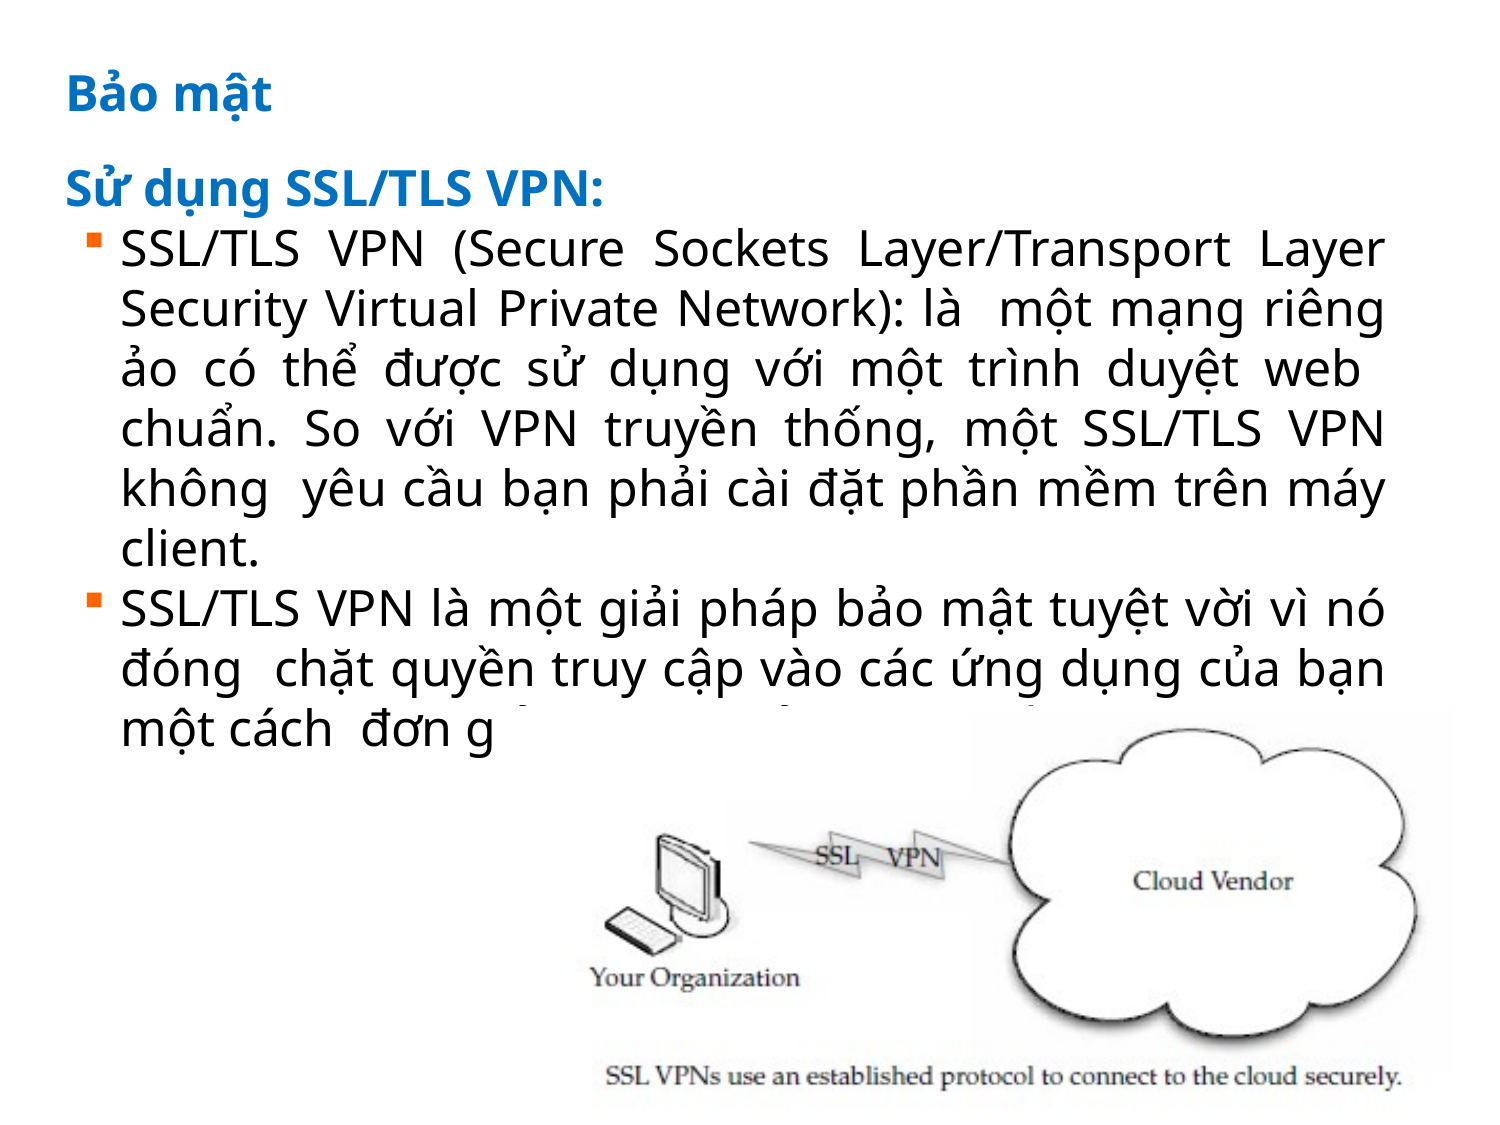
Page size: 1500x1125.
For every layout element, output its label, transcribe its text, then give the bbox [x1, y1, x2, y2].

picture [492, 705, 1500, 1125]
text_box Sử dụng SSL/TLS VPN: SSL/TLS VPN (Secure Sockets Layer/Transport Layer Security Virtual Private Network): là một mạng riêng ảo có thể được sử dụng với một trình duyệt web chuẩn. So với VPN truyền thống, một SSL/TLS VPN không yêu cầu bạn phải cài đặt phần mềm trên máy client. SSL/TLS VPN là một giải pháp bảo mật tuyệt vời vì nó đóng chặt quyền truy cập vào các ứng dụng của bạn một cách đơn giản, hiệu quả, không tốn kém. [62, 154, 1388, 757]
title Bảo mật [62, 59, 276, 154]
